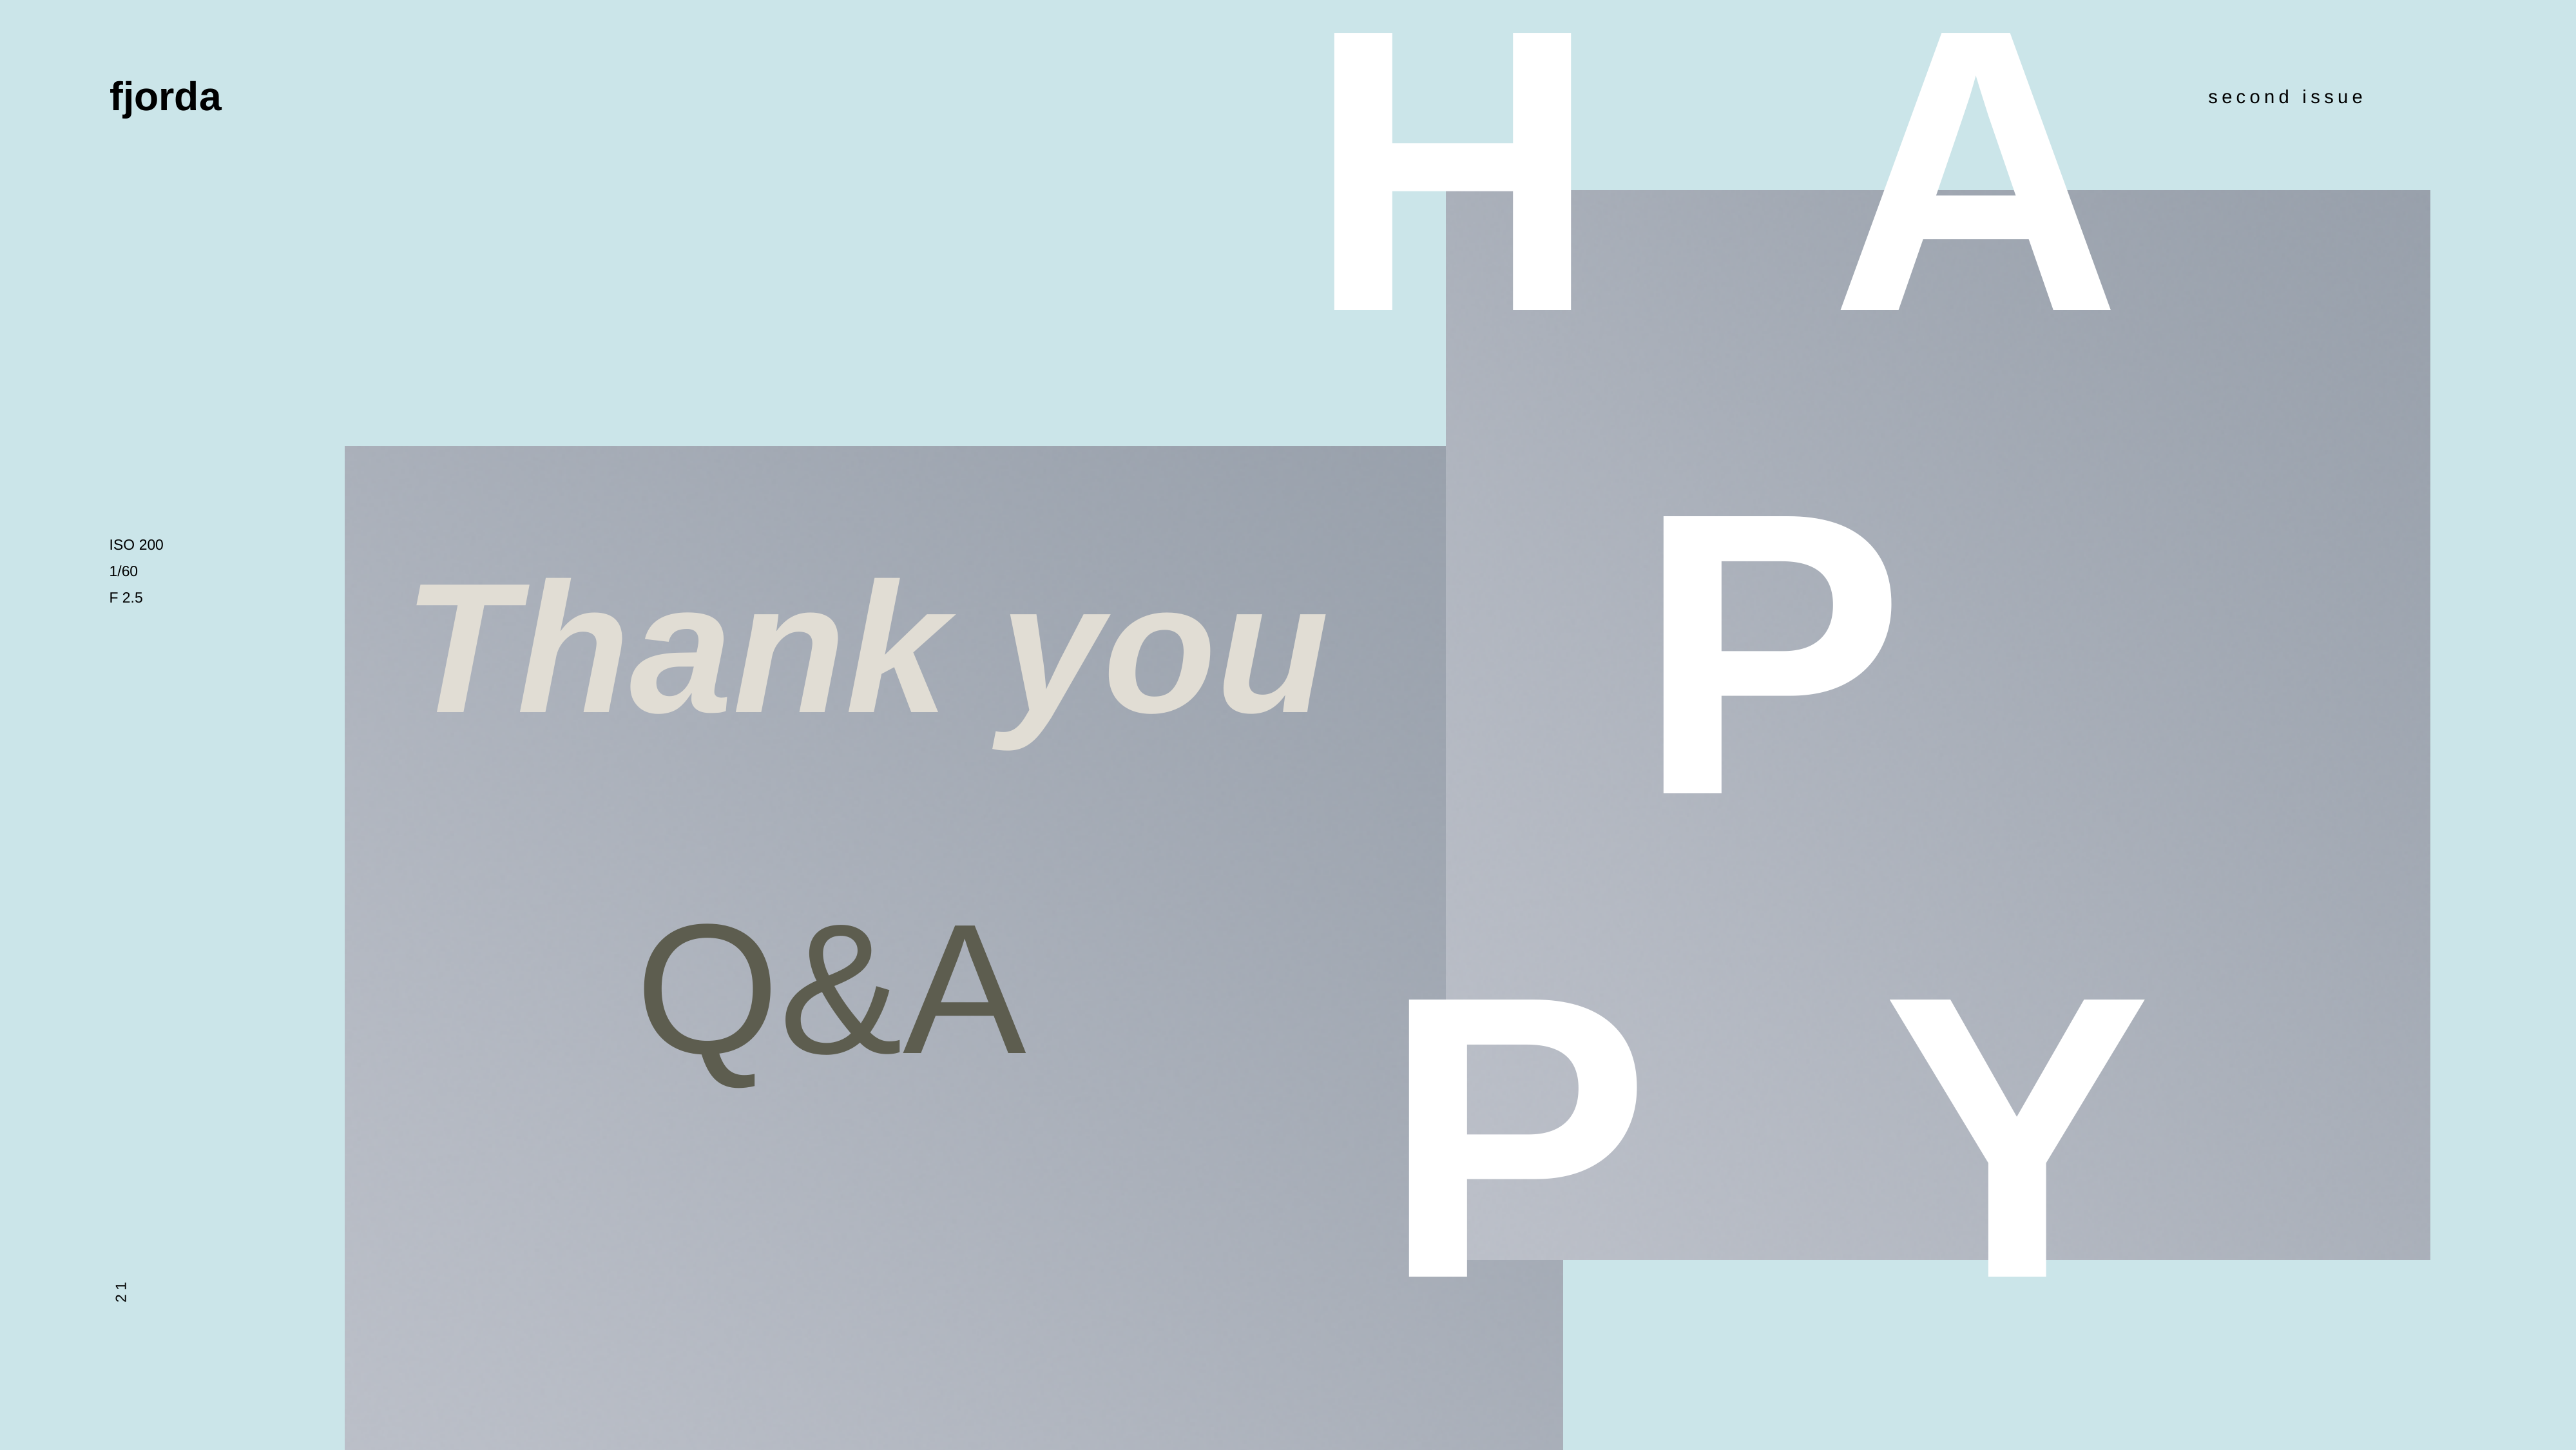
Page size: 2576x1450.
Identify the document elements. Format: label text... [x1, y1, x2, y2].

text_box H A P P Y [1042, 0, 2493, 1362]
picture [345, 190, 2430, 1450]
slide_number 21 [108, 1271, 137, 1308]
